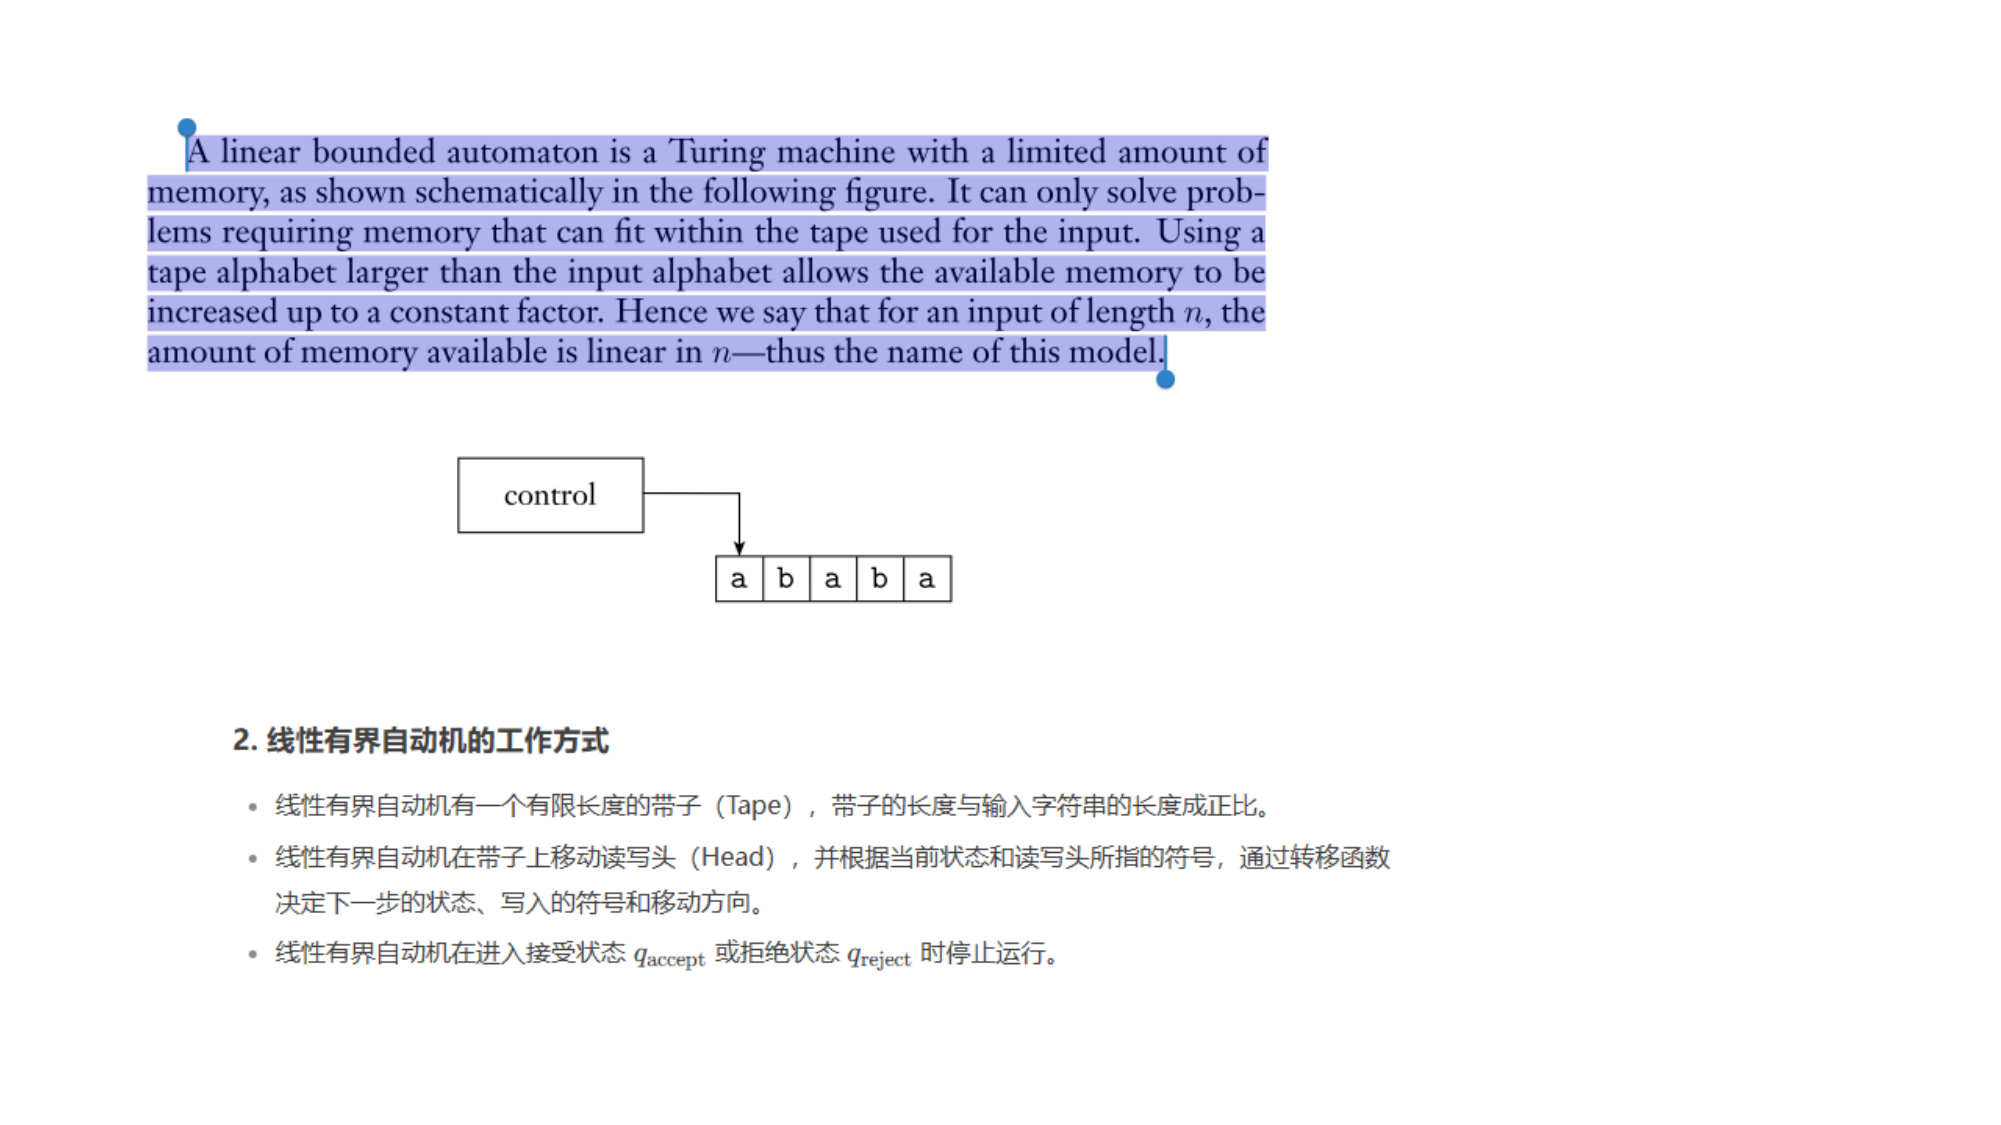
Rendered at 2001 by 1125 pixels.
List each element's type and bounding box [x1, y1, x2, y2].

picture [171, 721, 1416, 997]
picture [62, 56, 1345, 611]
